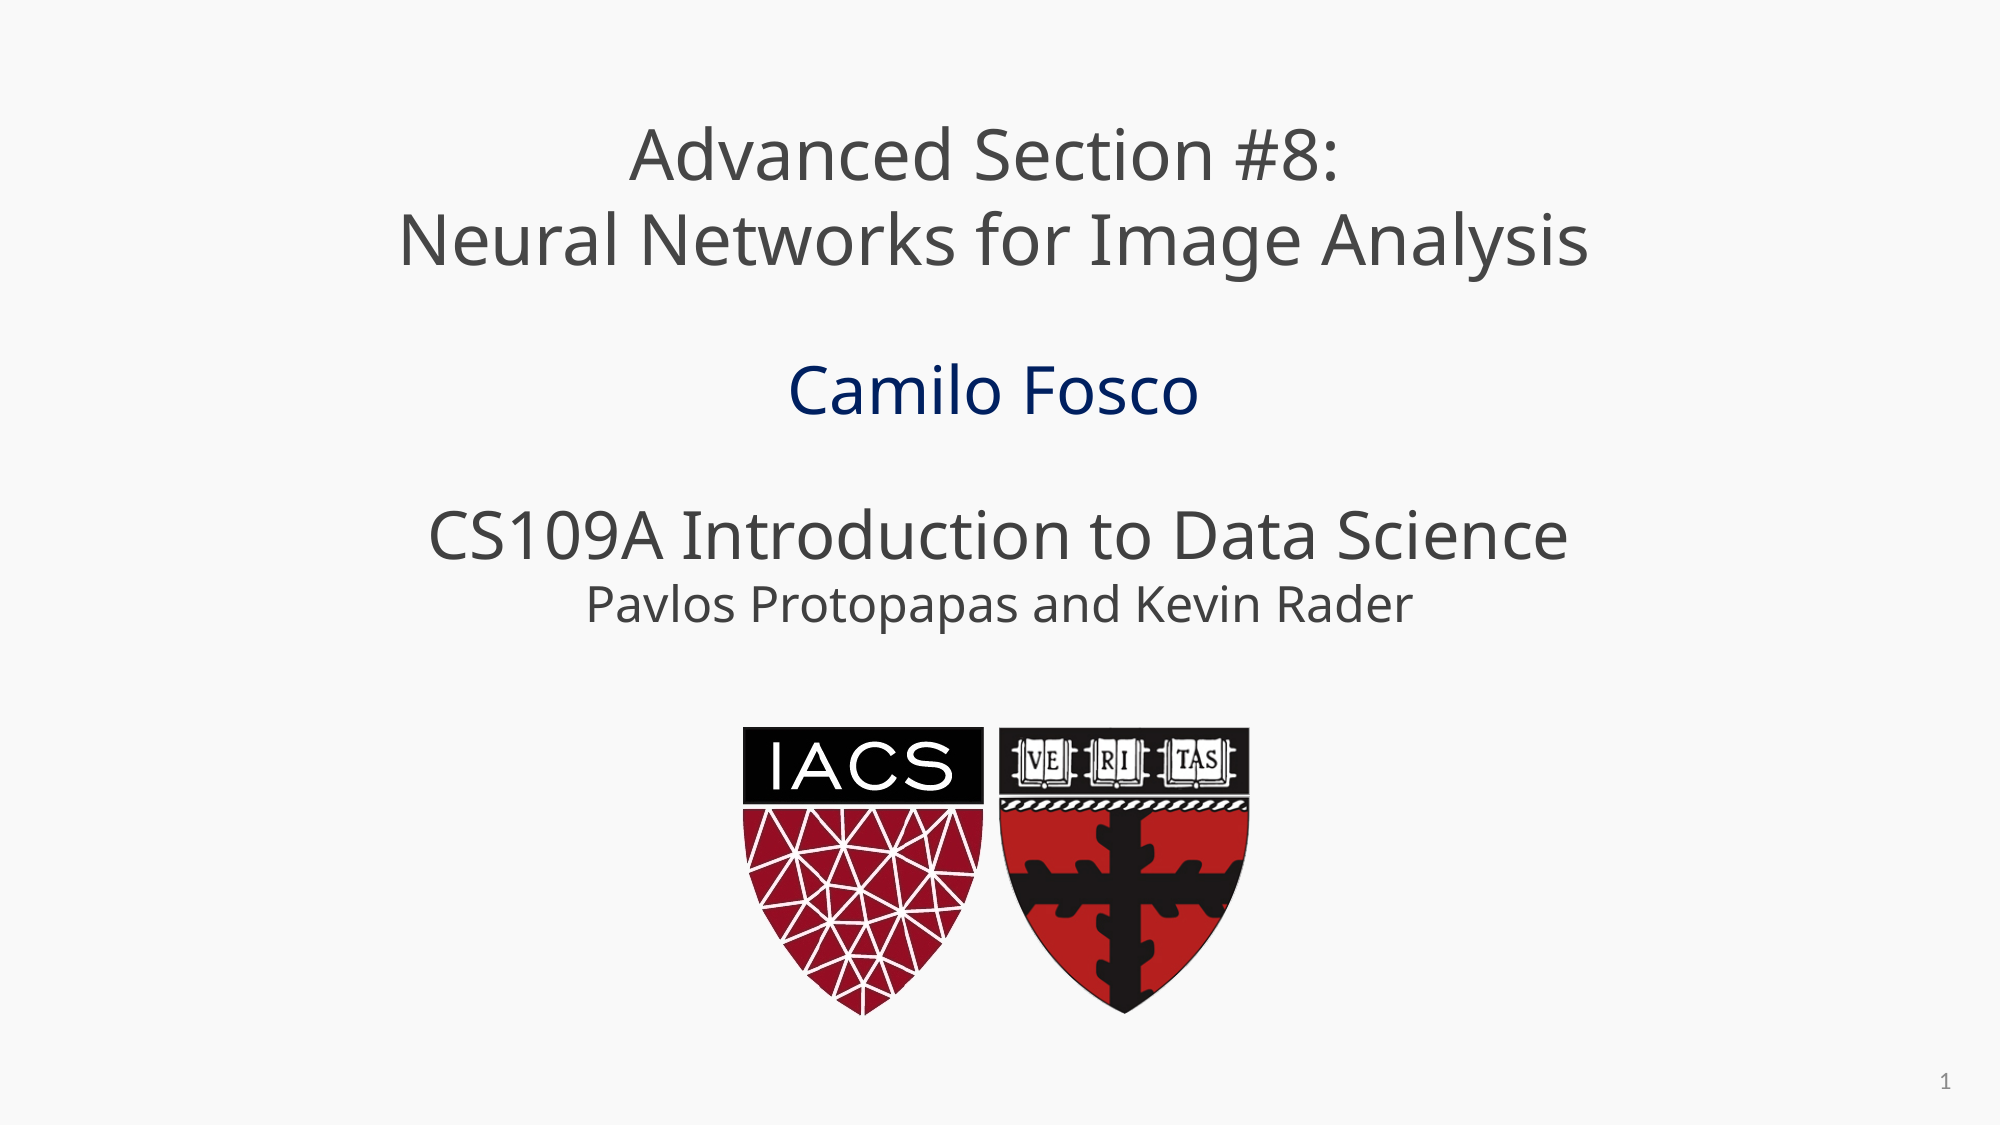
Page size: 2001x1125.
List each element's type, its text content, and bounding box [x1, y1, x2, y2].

picture [734, 726, 990, 1016]
text_box Camilo Fosco [772, 340, 1217, 436]
picture [996, 726, 1252, 1016]
title Advanced Section #8: Neural Networks for Image Analysis [144, 102, 1845, 474]
slide_number 1 [1500, 1050, 1967, 1110]
